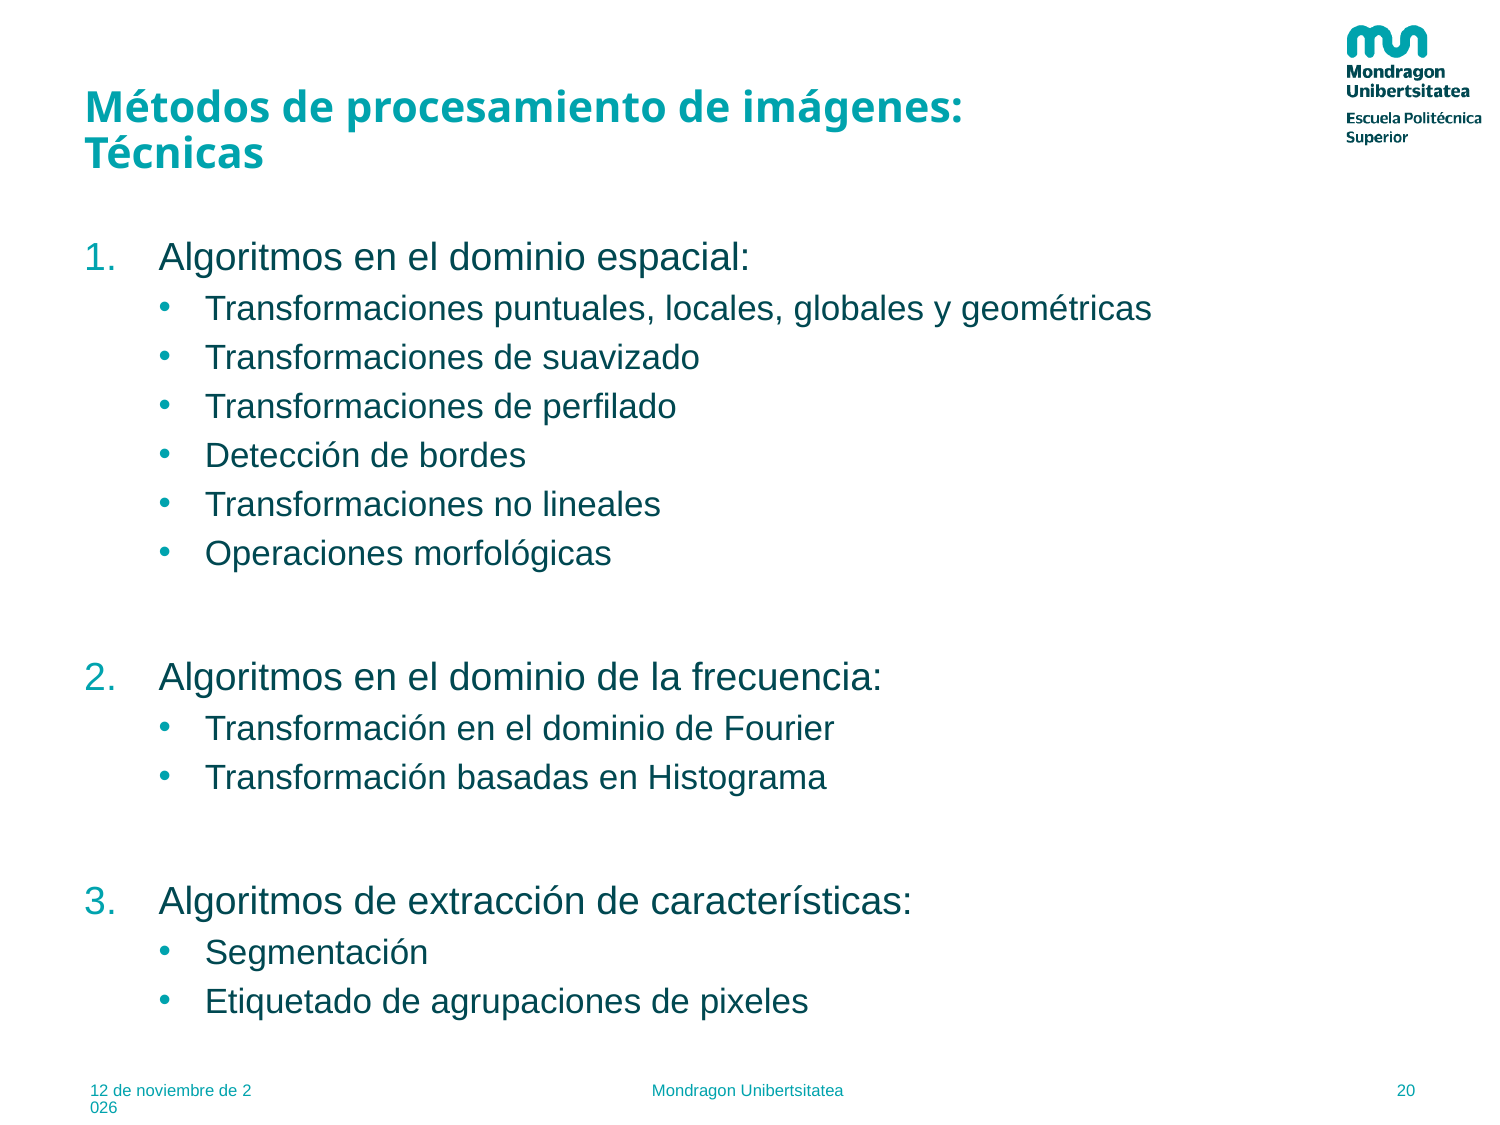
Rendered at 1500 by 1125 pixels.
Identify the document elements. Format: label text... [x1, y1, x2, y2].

list Algoritmos en el dominio espacial: Transformaciones puntuales, locales, globales y geométricas Transformaciones de suavizado Transformaciones de perfilado Detección de bordes Transformaciones no lineales Operaciones morfológicas Algoritmos en el dominio de la frecuencia: Transformación en el dominio de Fourier Transformación basadas en Histograma Algoritmos de extracción de características: Segmentación Etiquetado de agrupaciones de pixeles [69, 223, 1431, 1029]
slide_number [75, 1059, 269, 1120]
picture [1320, 0, 1500, 170]
slide_number 20 [1238, 1059, 1431, 1120]
title Métodos de procesamiento de imágenes: Técnicas [69, 77, 1327, 186]
footer Mondragon Unibertsitatea [356, 1059, 1140, 1120]
